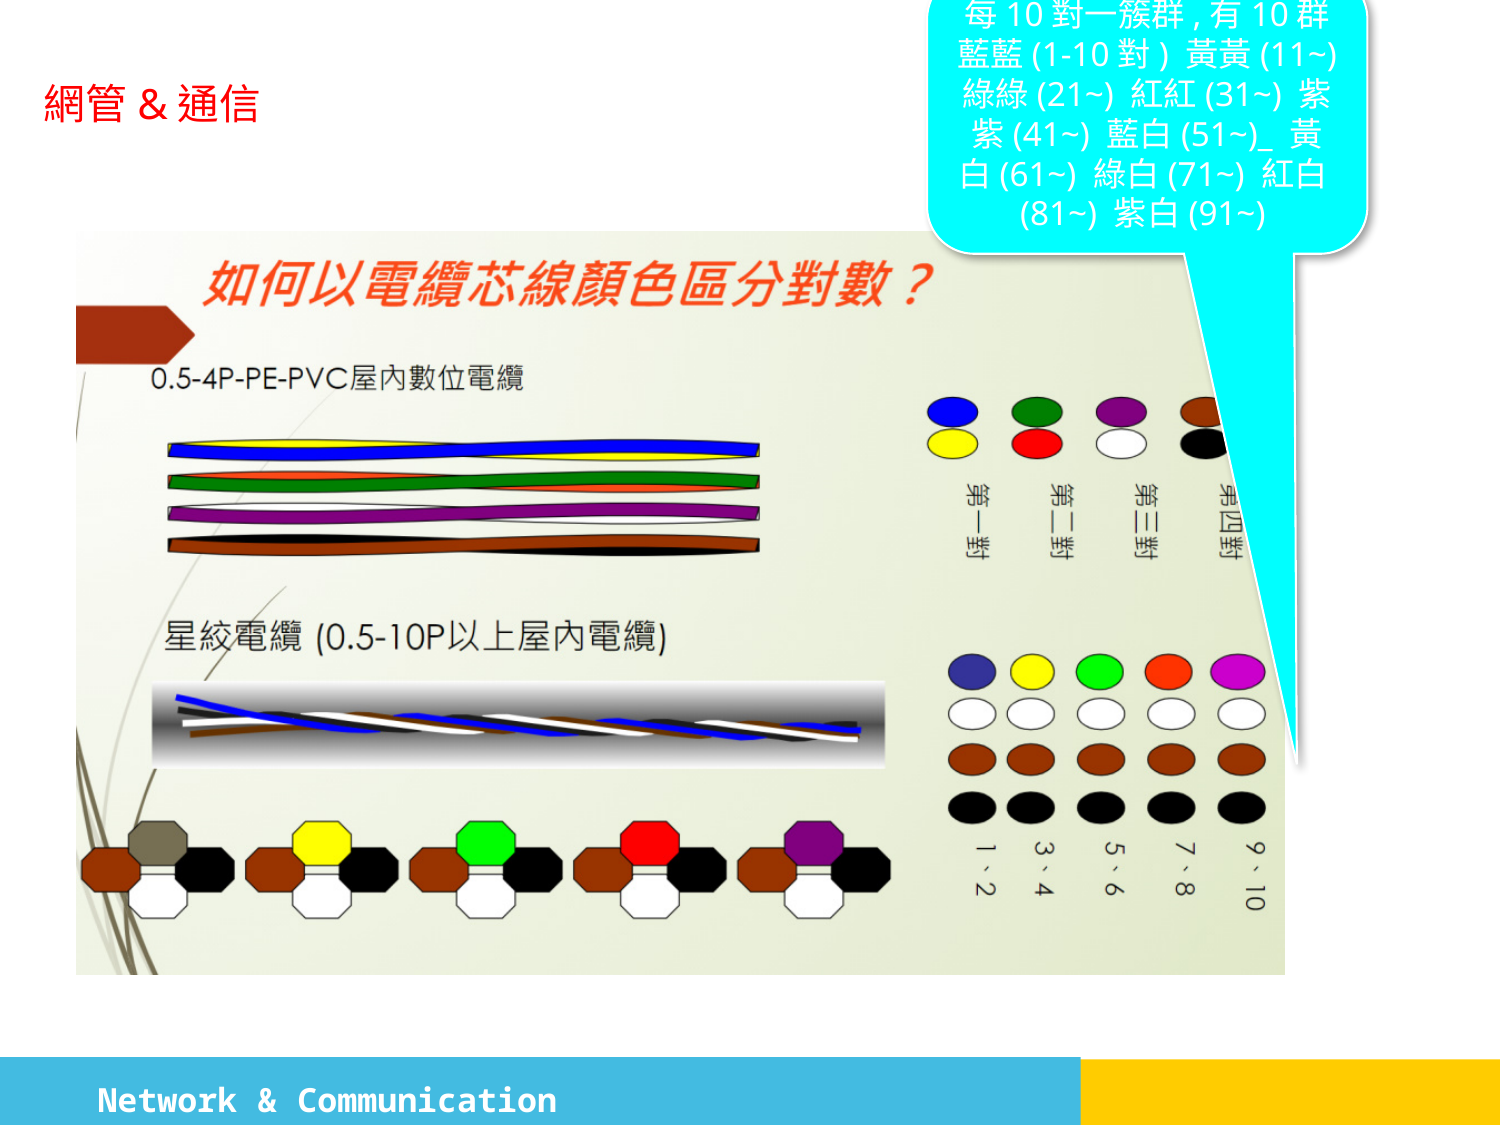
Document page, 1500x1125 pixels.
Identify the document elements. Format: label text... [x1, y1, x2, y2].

text_box 每10對一簇群,有10群 藍藍(1-10對) 黃黃(11~) 綠綠(21~) 紅紅(31~) 紫紫(41~) 藍白(51~)_ 黃白(61~) 綠白(71~) 紅白(81~) 紫白(91~) [927, 0, 1368, 765]
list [76, 231, 1286, 975]
